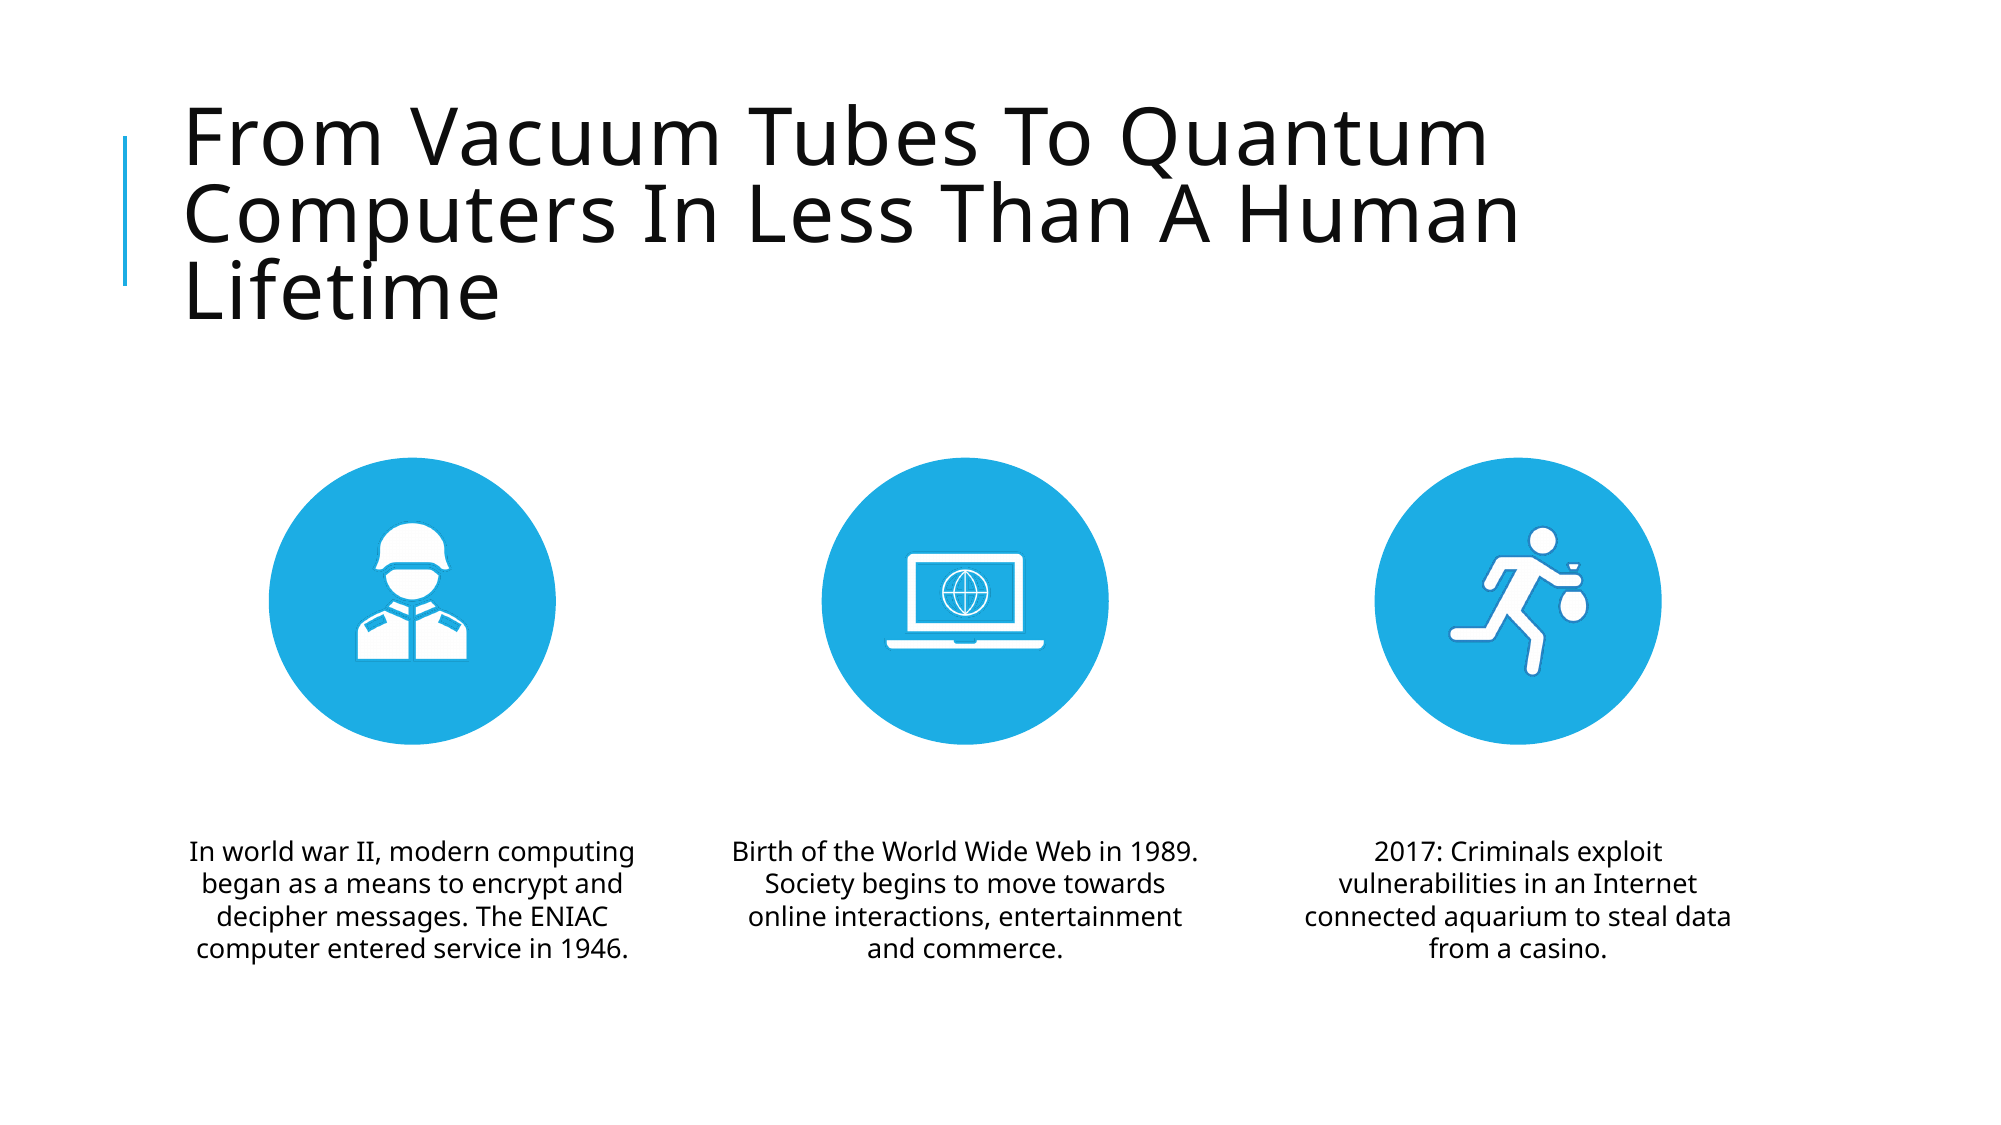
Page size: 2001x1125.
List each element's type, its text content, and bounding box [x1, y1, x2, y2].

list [167, 374, 1763, 1036]
title From Vacuum Tubes To Quantum Computers In Less Than A Human Lifetime [168, 96, 1763, 342]
